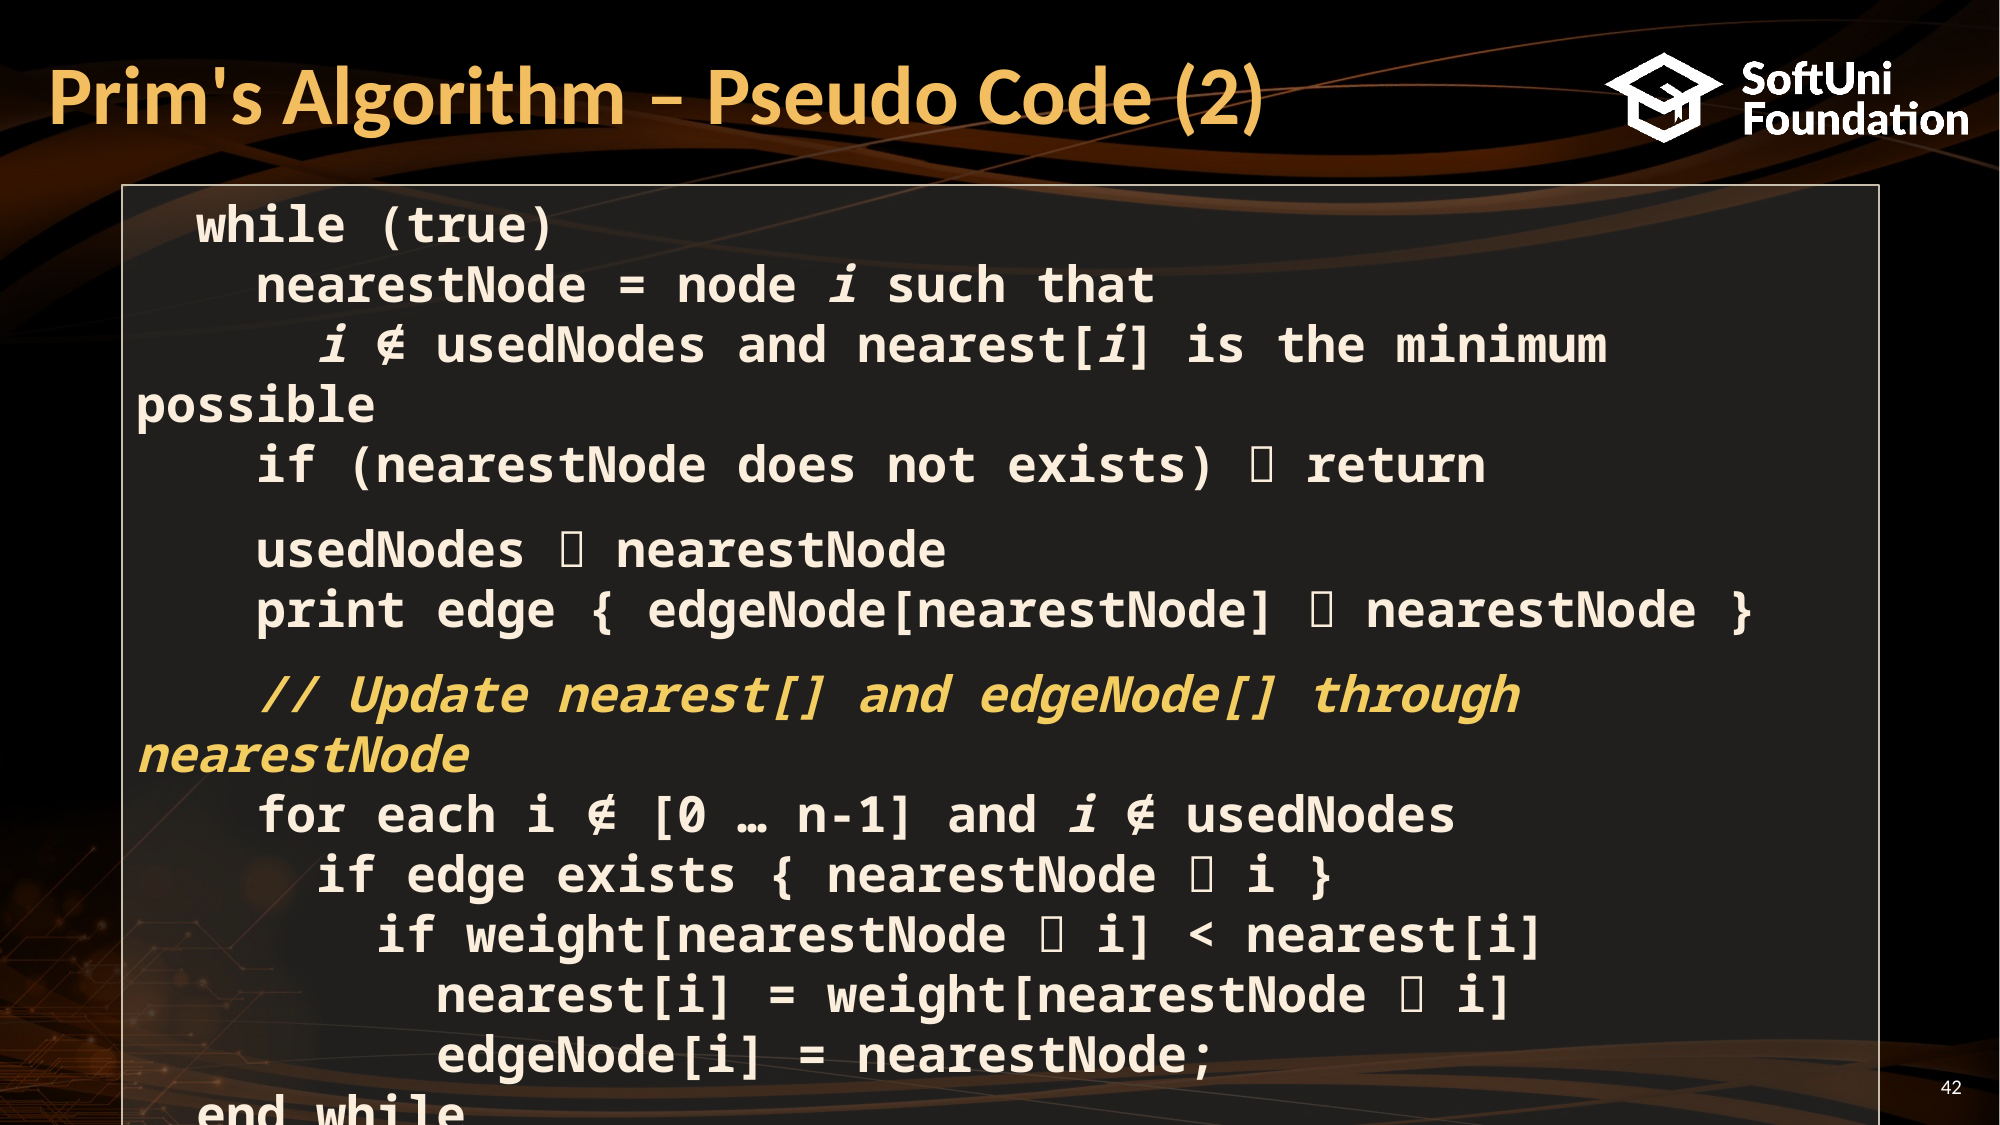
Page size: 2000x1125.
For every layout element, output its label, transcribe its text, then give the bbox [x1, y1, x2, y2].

title Prim's Algorithm – Pseudo Code (2) [30, 6, 1602, 189]
picture [0, 0, 2000, 1125]
text_box while (true) nearestNode = node i such that i ∉ usedNodes and nearest[i] is the minimum possible if (nearestNode does not exists)  return usedNodes  nearestNode print edge { edgeNode[nearestNode]  nearestNode } // Update nearest[] and edgeNode[] through nearestNode for each i ∉ [0 … n-1] and i ∉ usedNodes if edge exists { nearestNode  i } if weight[nearestNode  i] < nearest[i] nearest[i] = weight[nearestNode  i] edgeNode[i] = nearestNode; end while [122, 185, 1880, 1125]
slide_number 42 [1897, 1070, 1968, 1103]
